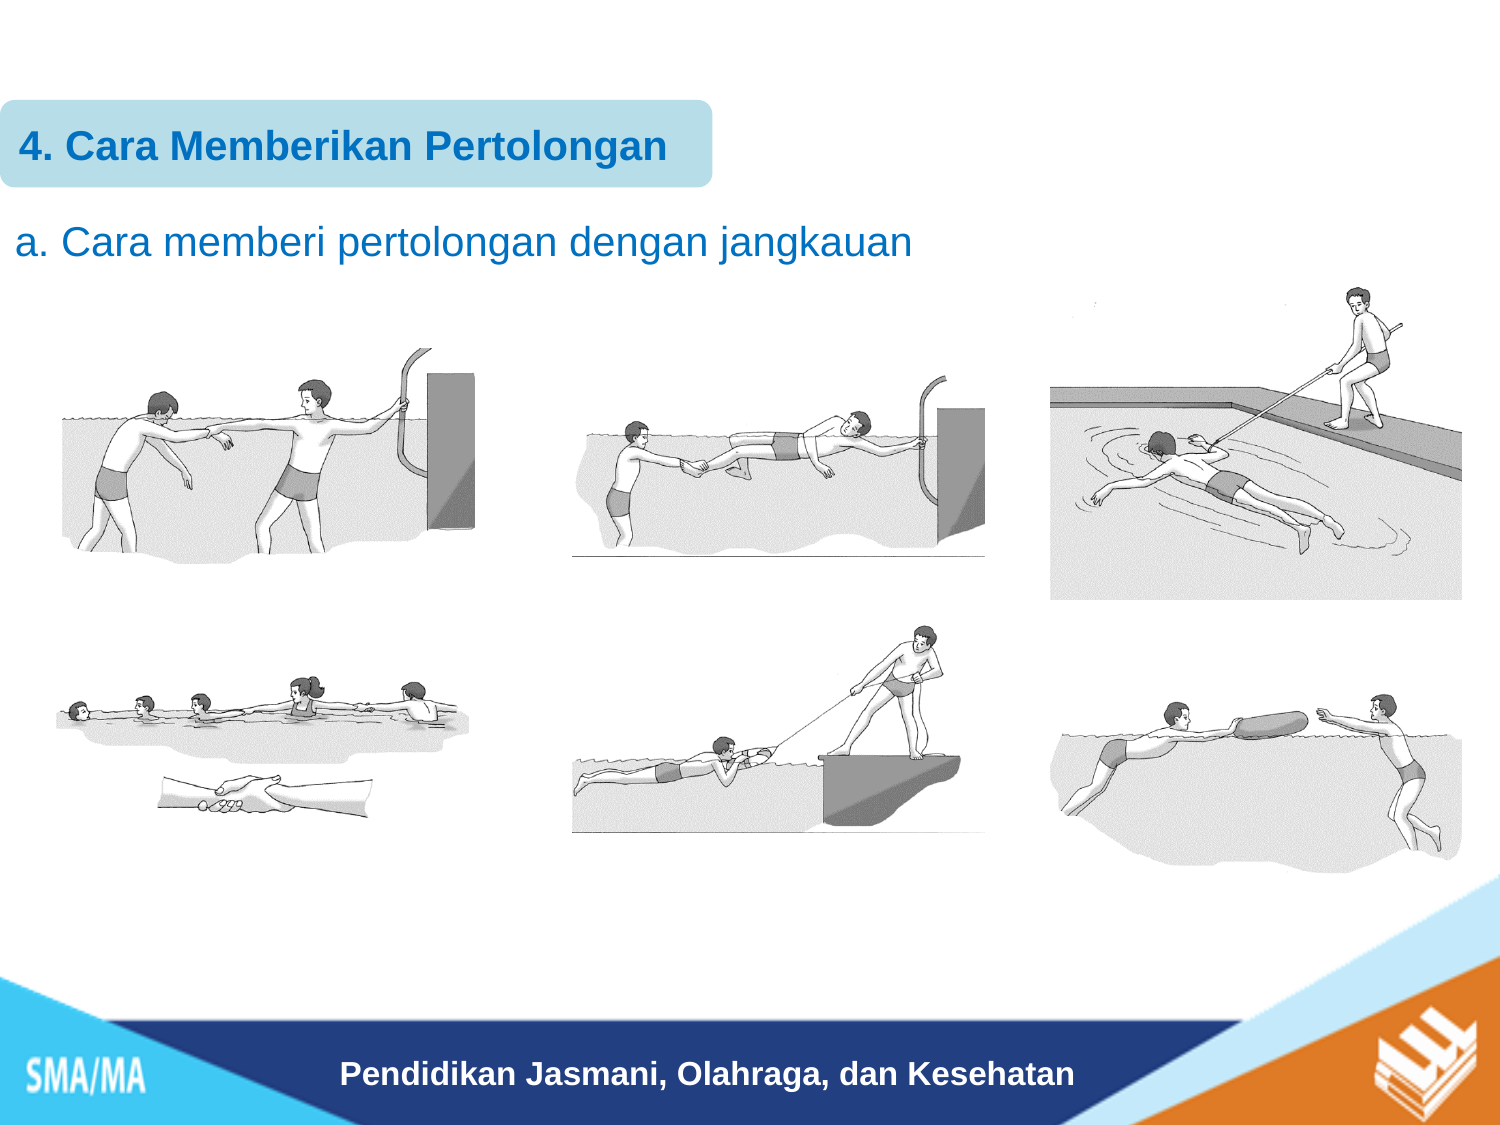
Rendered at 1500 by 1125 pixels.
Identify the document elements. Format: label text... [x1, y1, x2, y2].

picture [1049, 271, 1462, 303]
picture [0, 874, 1500, 1125]
text_box a. Cara memberi pertolongan dengan jangkauan [0, 190, 1258, 289]
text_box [56, 303, 1463, 876]
text_box 4. Cara Memberikan Pertolongan [0, 97, 715, 190]
